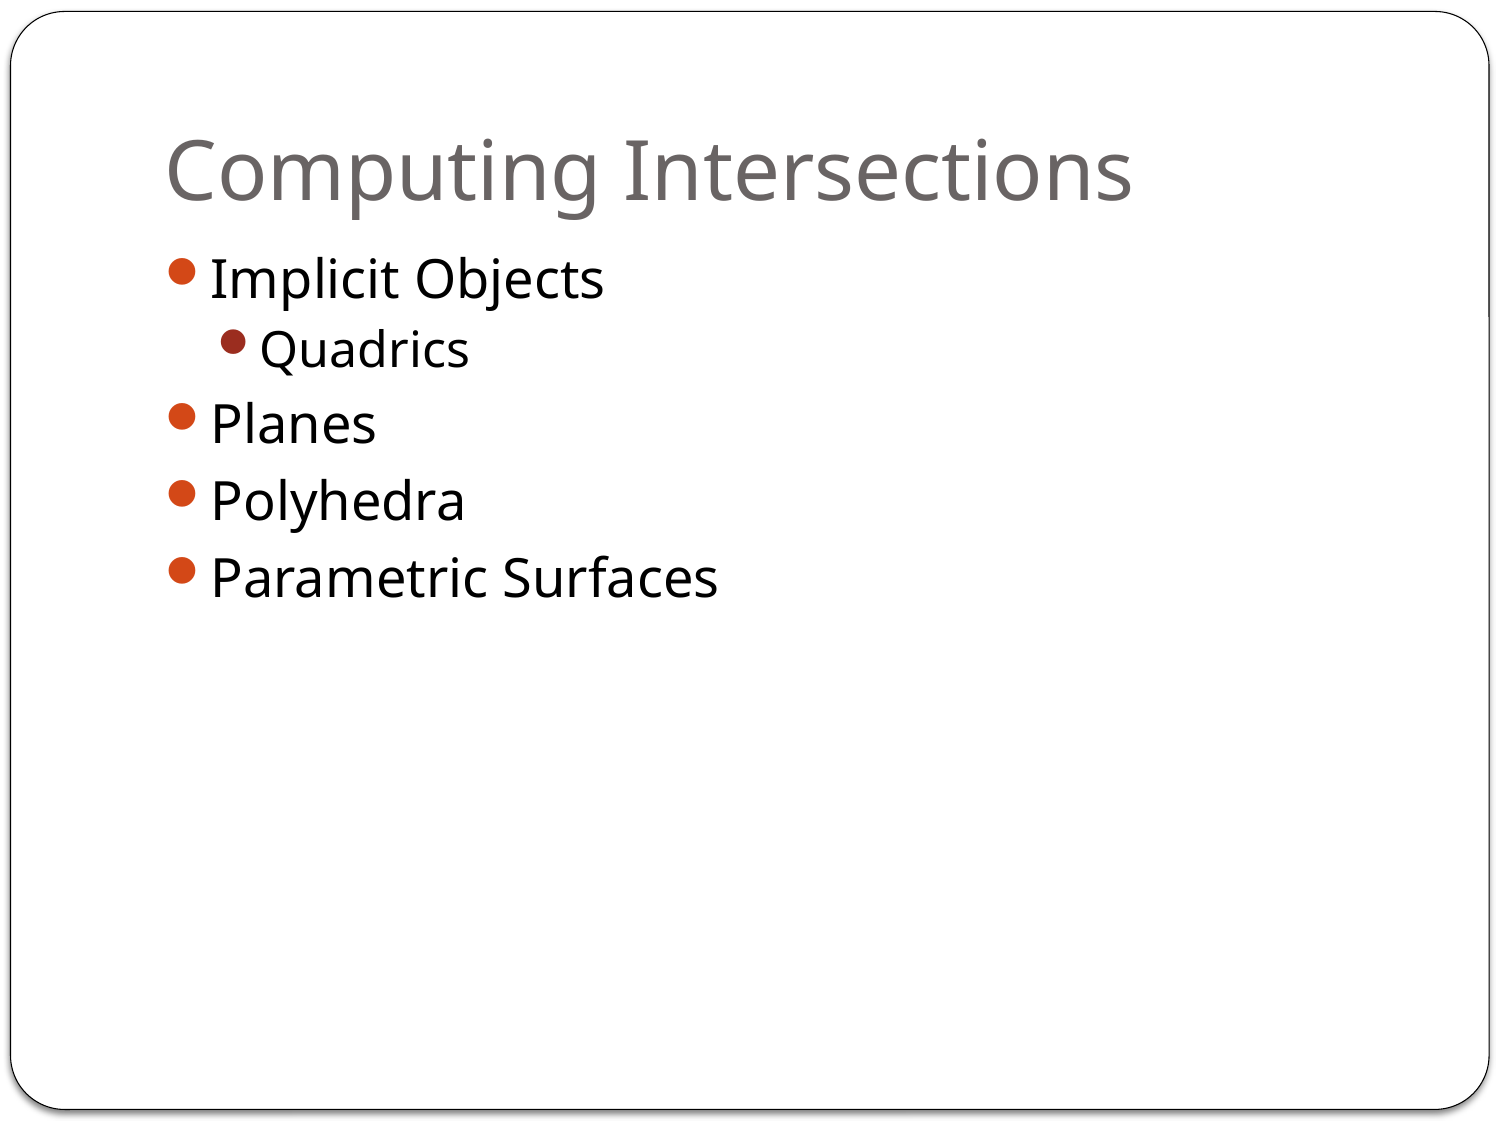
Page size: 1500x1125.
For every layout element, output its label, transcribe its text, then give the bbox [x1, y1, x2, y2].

list Implicit Objects Quadrics Planes Polyhedra Parametric Surfaces [150, 237, 1425, 988]
title Computing Intersections [150, 45, 1425, 233]
